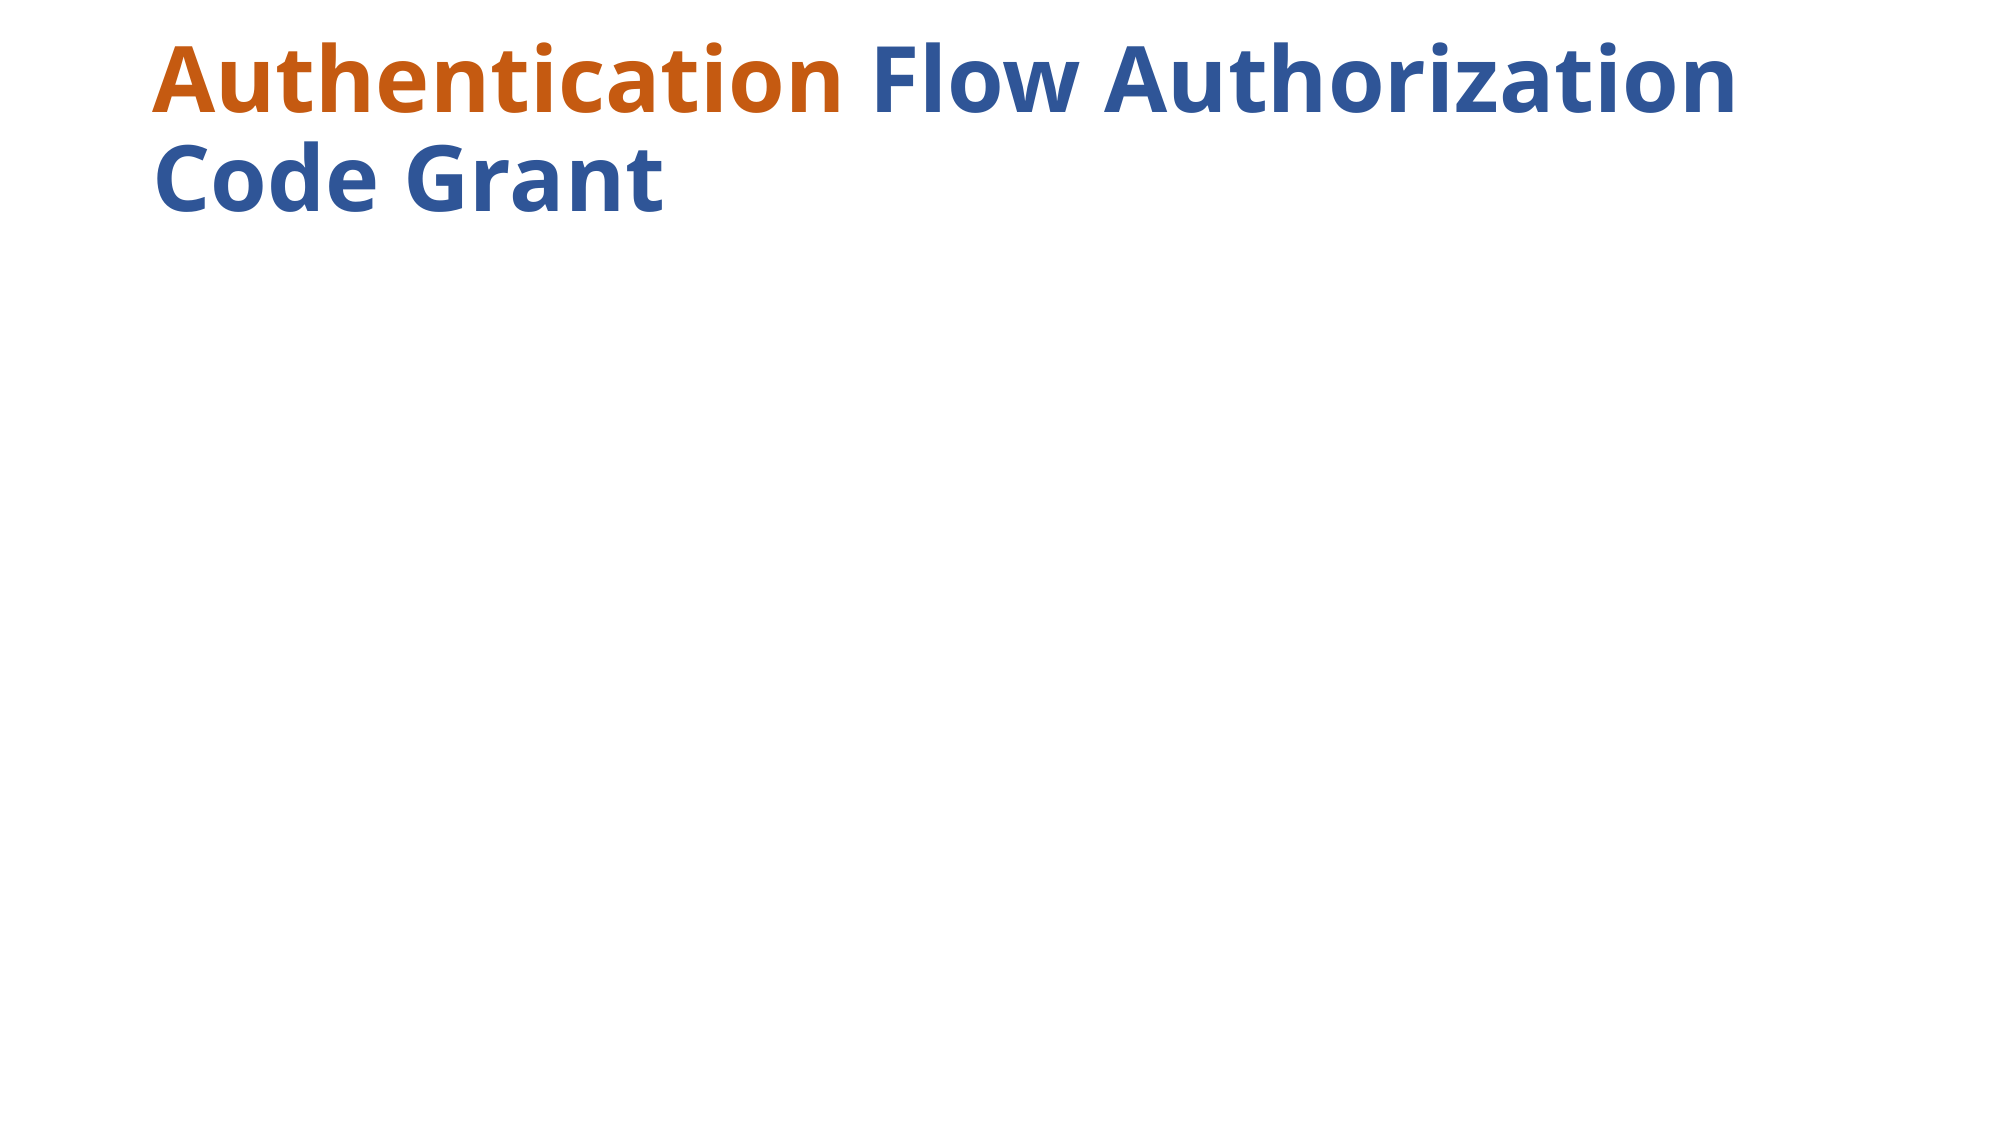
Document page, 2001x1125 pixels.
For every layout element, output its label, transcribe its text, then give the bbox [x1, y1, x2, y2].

title Authentication Flow Authorization Code Grant [137, 23, 1863, 241]
